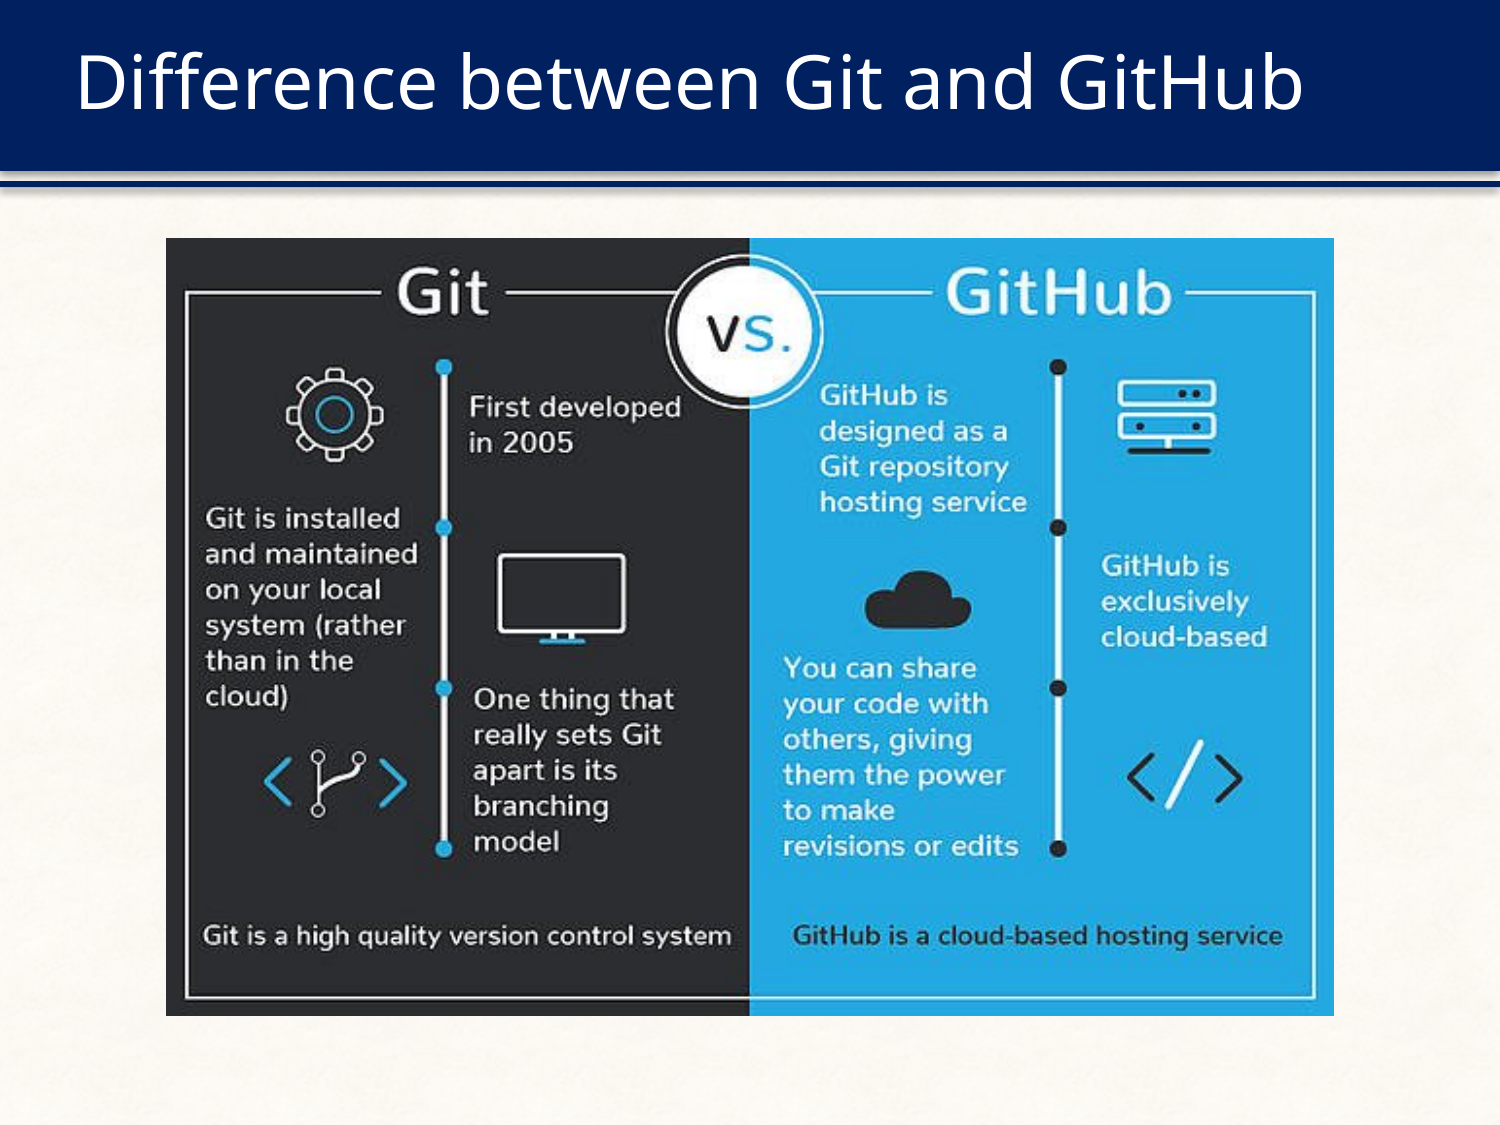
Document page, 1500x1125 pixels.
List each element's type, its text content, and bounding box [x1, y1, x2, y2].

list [166, 238, 1334, 1016]
title Difference between Git and GitHub [59, 0, 1500, 171]
